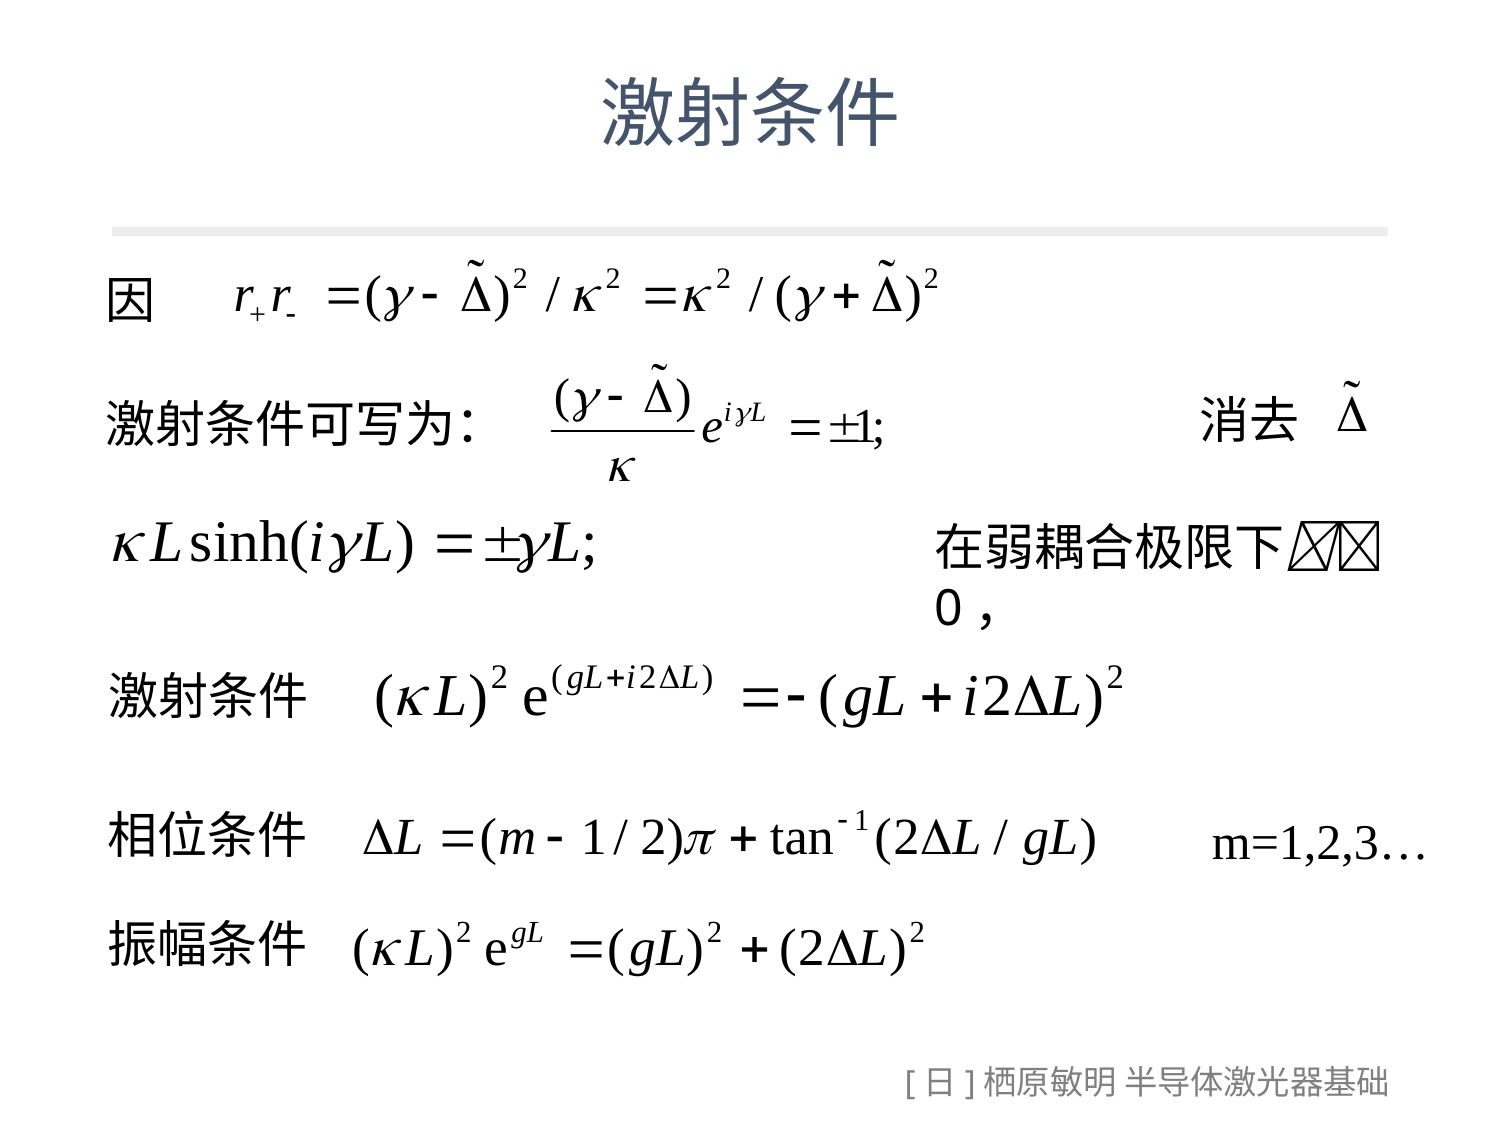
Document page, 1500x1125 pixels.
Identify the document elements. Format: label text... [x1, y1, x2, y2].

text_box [92, 905, 936, 988]
title 激射条件 [103, 7, 1397, 225]
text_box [1328, 375, 1377, 441]
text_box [103, 507, 609, 587]
text_box 在弱耦合极限下0， [919, 507, 1436, 643]
text_box 因 [90, 260, 171, 336]
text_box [225, 255, 950, 338]
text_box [366, 651, 1134, 741]
text_box 激射条件 [93, 657, 324, 733]
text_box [88, 357, 894, 492]
text_box [日]栖原敏明 半导体激光器基础 [889, 1053, 1405, 1109]
text_box 消去 [1185, 380, 1315, 456]
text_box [92, 796, 1446, 878]
